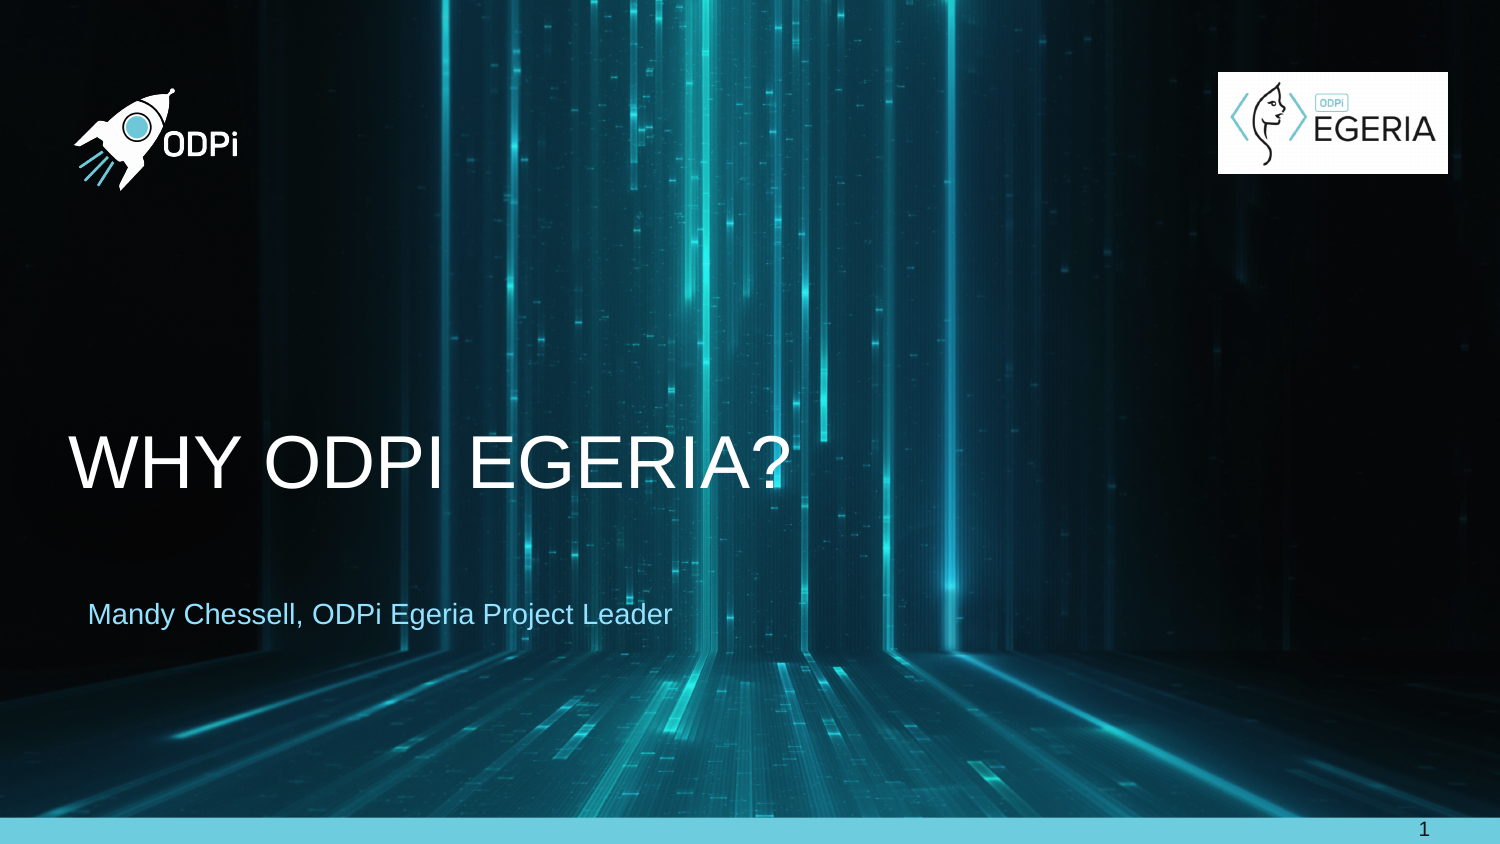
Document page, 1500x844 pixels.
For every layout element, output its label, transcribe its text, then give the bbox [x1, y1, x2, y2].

slide_number 1 [1403, 813, 1494, 843]
picture [0, 0, 1500, 817]
text_box Mandy Chessell, ODPi Egeria Project Leader [72, 587, 886, 638]
title Why ODPi Egeria? [53, 307, 1386, 519]
